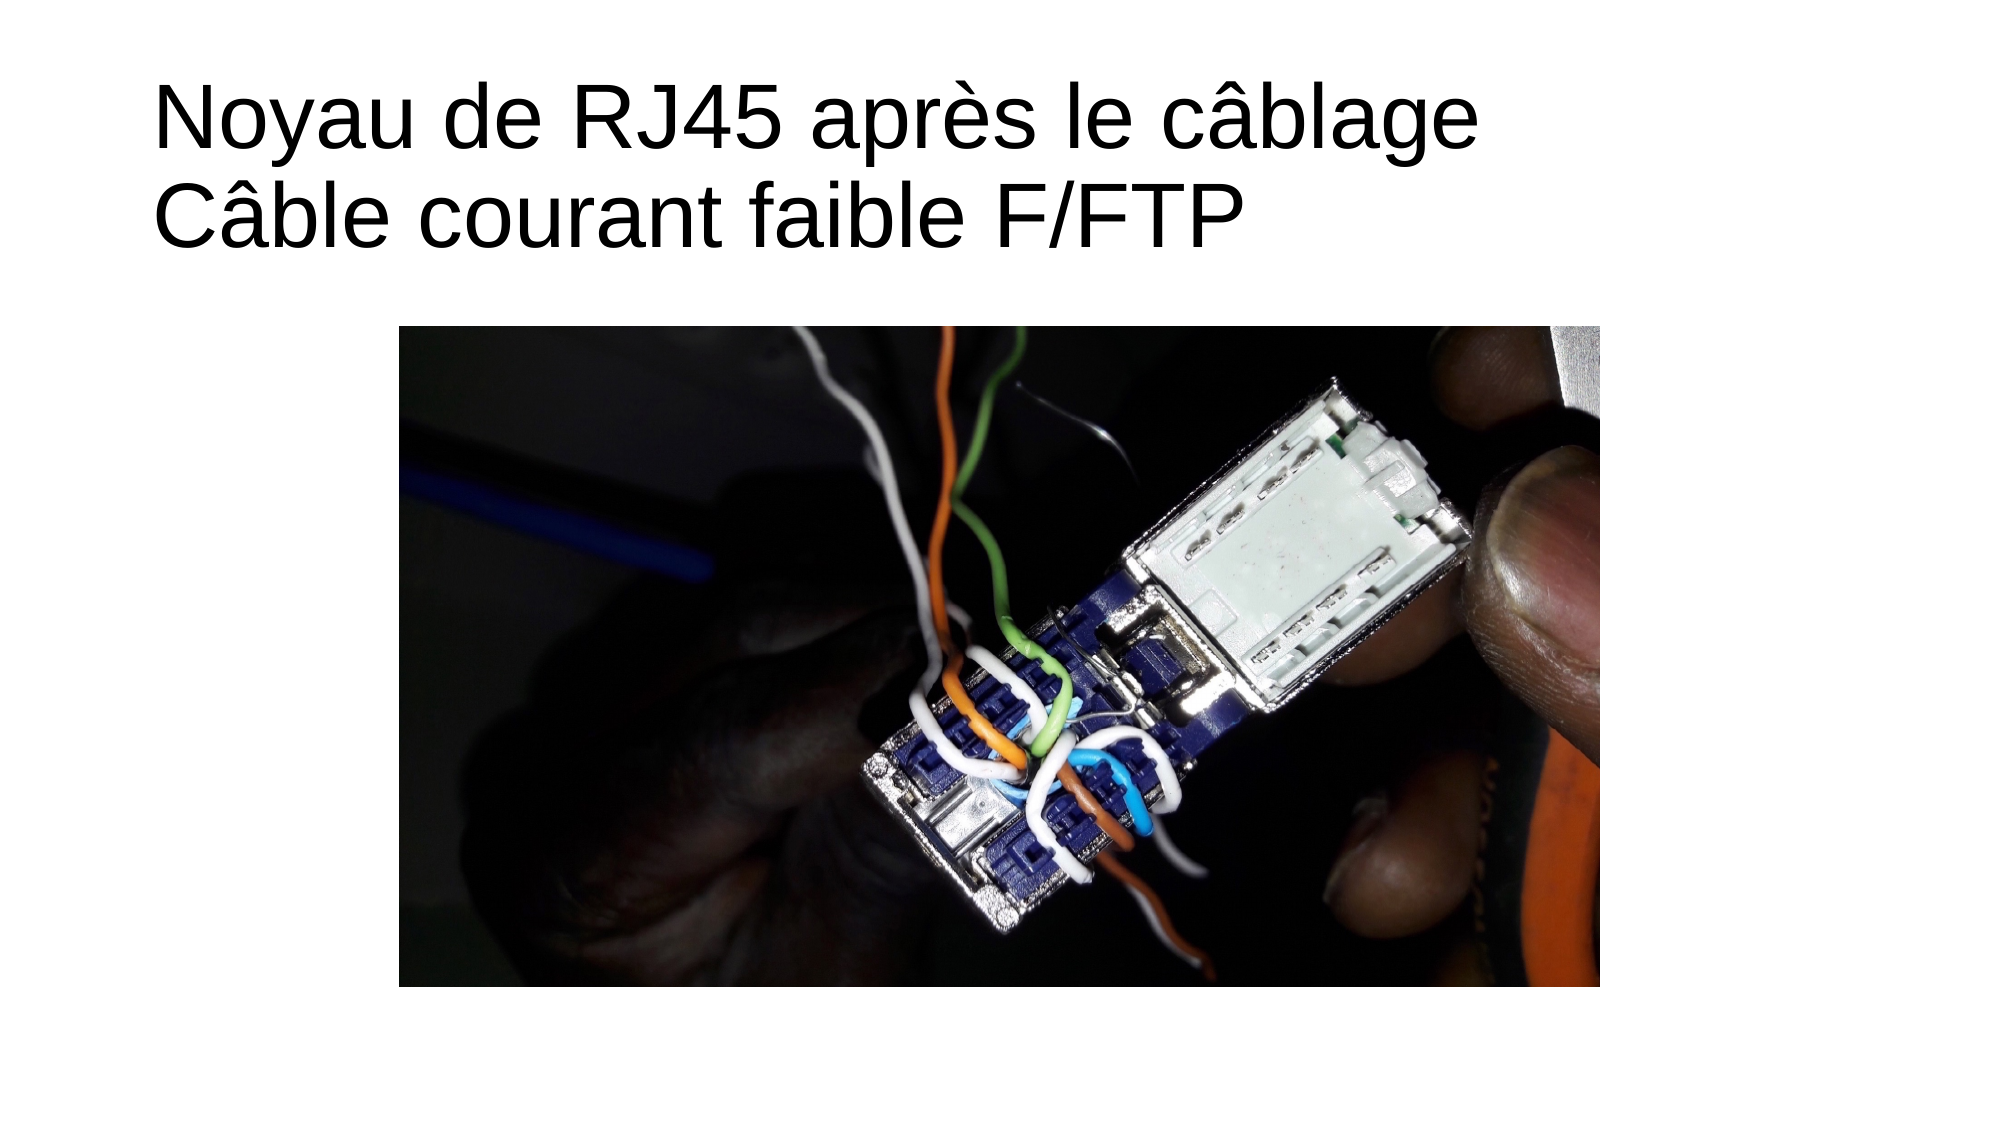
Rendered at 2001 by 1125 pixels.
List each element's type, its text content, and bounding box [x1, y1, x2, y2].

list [399, 326, 1600, 987]
title Noyau de RJ45 après le câblage Câble courant faible F/FTP [137, 59, 1863, 278]
